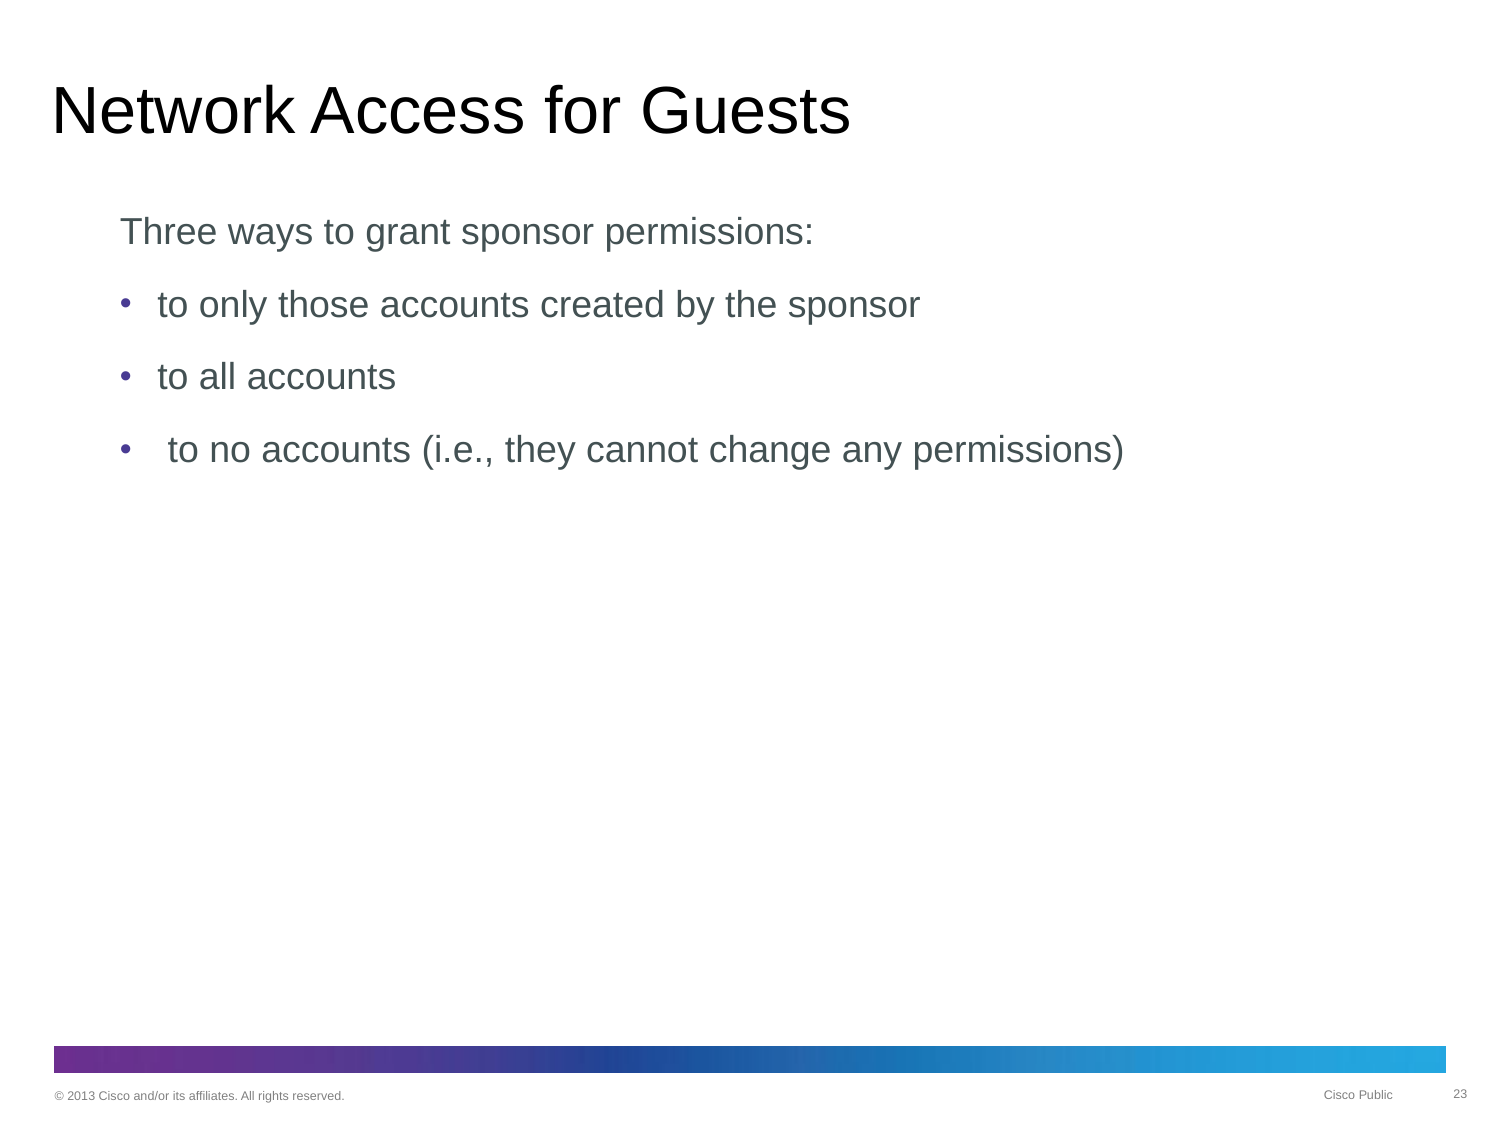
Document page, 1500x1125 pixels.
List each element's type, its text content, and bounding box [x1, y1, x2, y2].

title Network Access for Guests [37, 17, 1447, 155]
picture [54, 1046, 1446, 1073]
text_box Three ways to grant sponsor permissions: to only those accounts created by the sponsor to all accounts to no accounts (i.e., they cannot change any permissions) [104, 202, 1395, 954]
